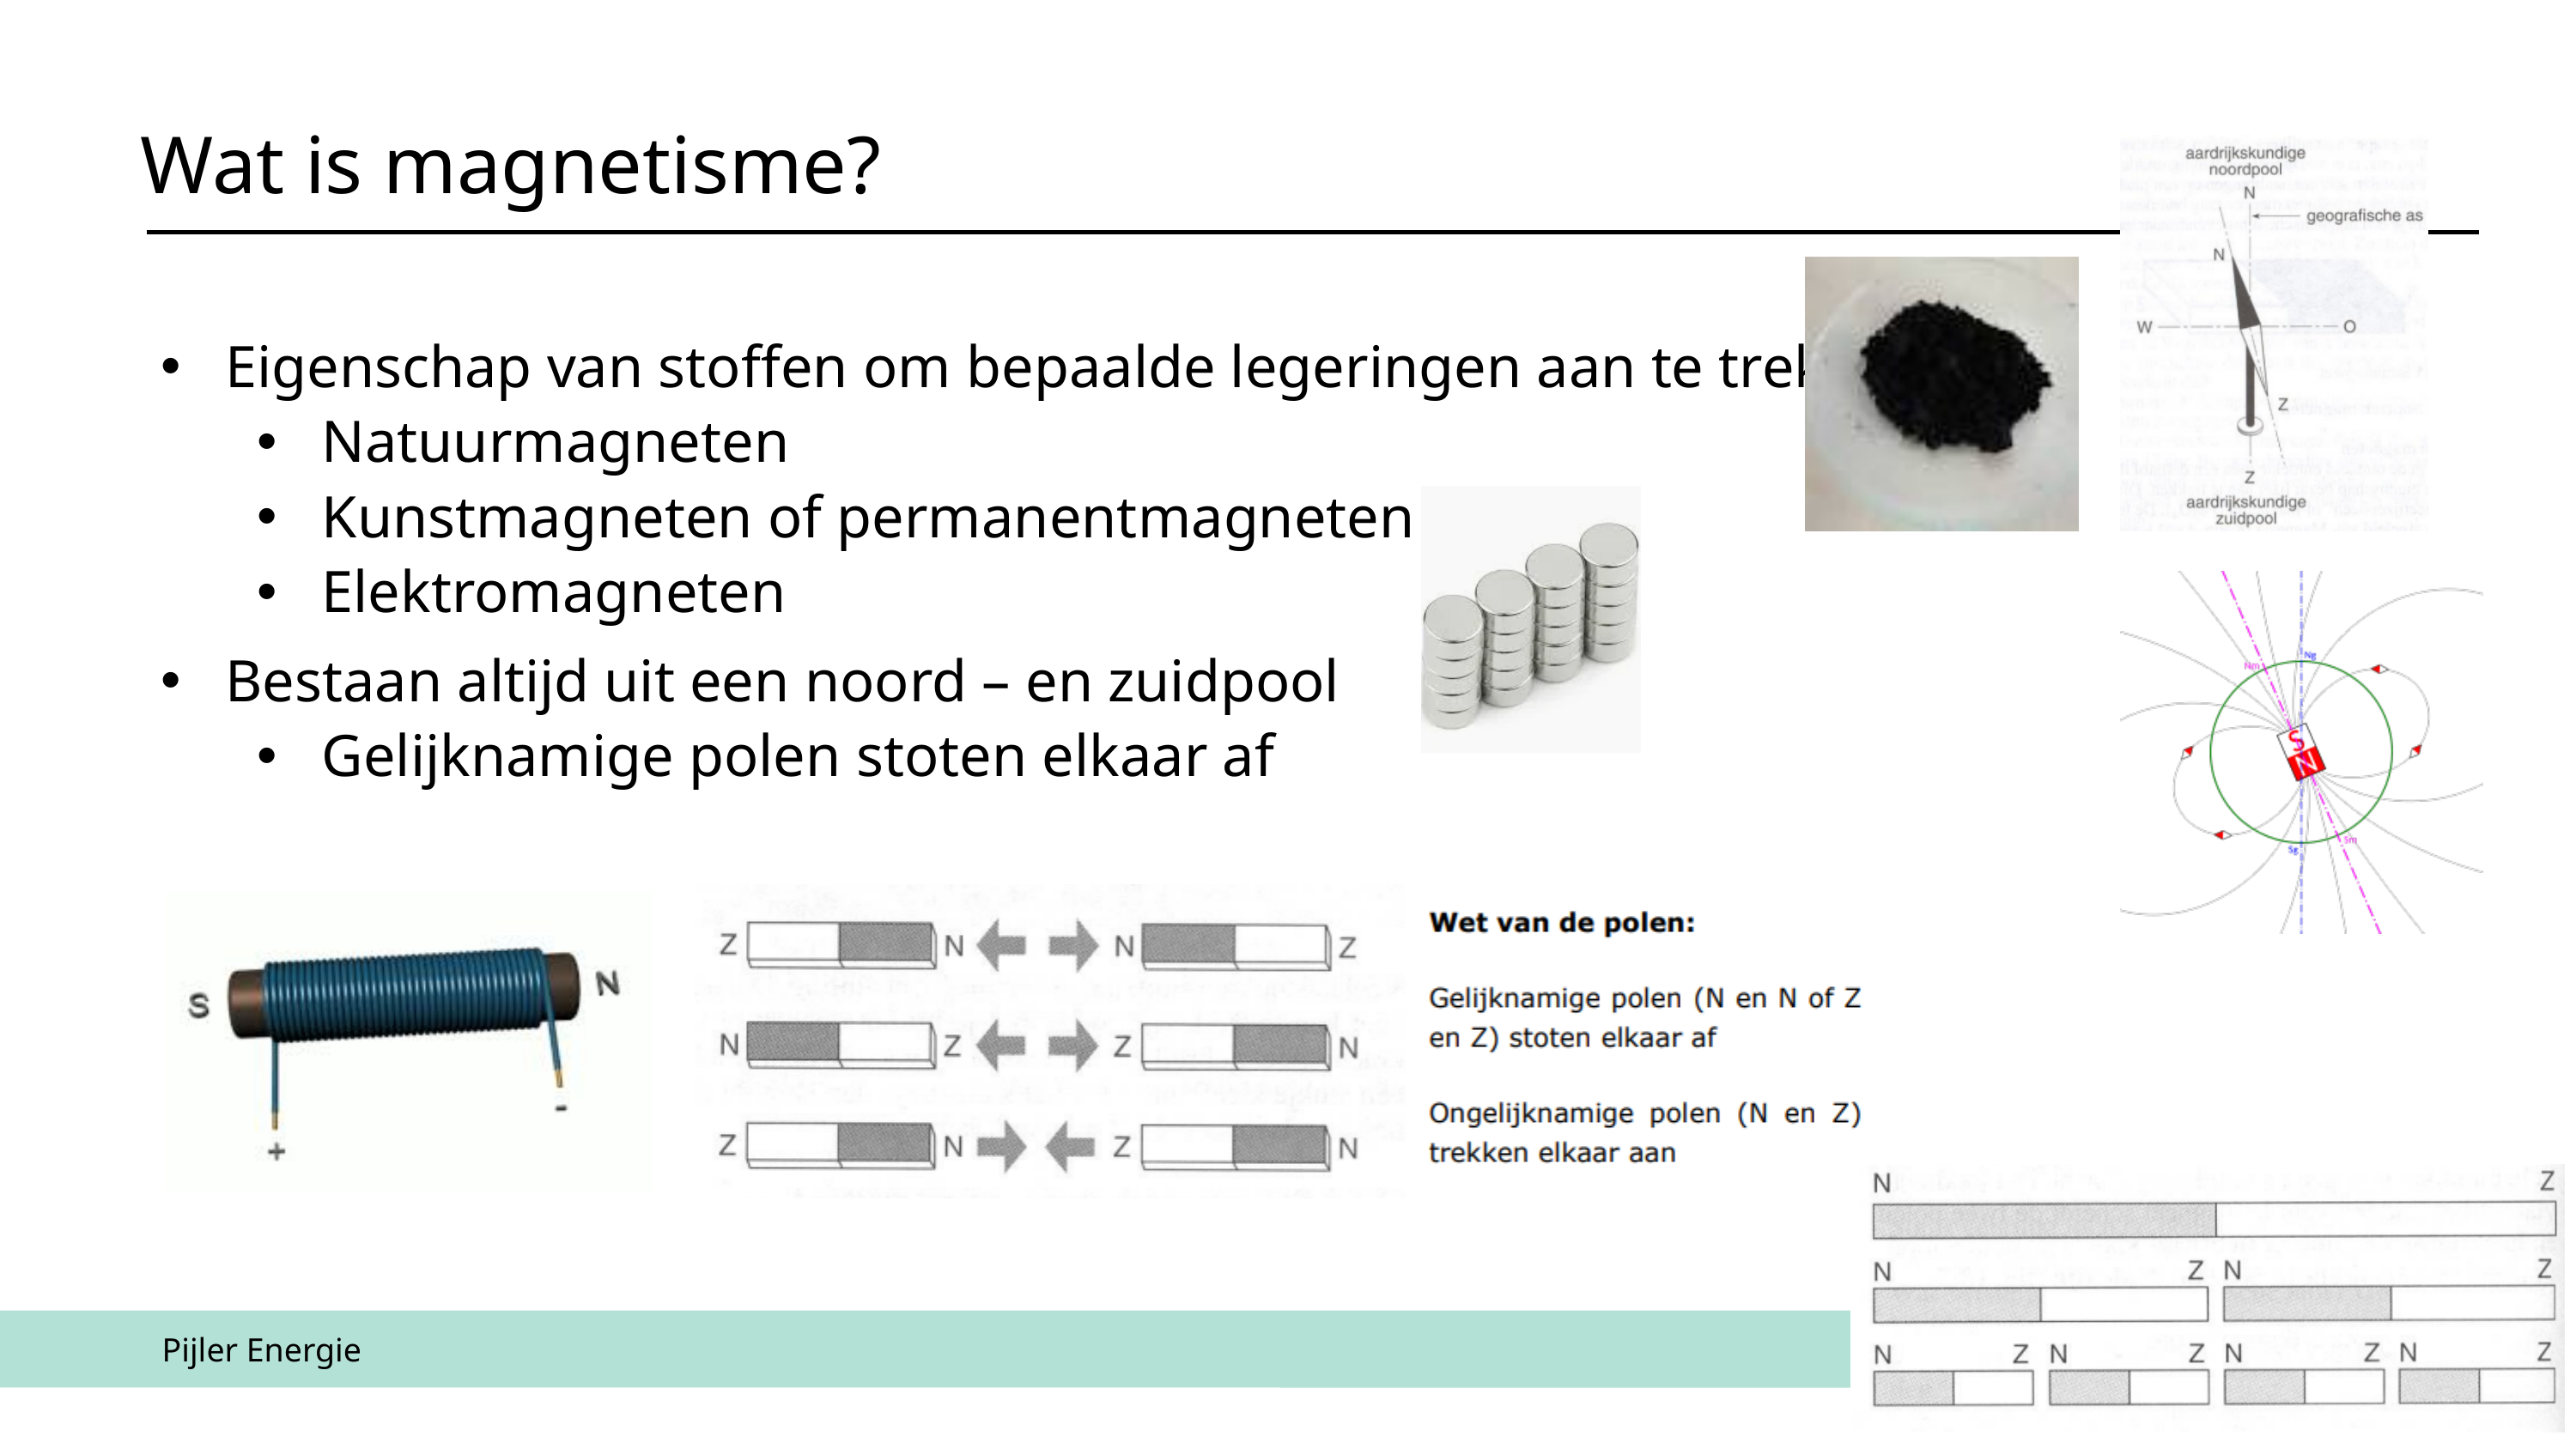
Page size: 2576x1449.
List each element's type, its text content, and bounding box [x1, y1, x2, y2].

list Eigenschap van stoffen om bepaalde legeringen aan te trekken: Natuurmagneten Kunstmagneten of permanentmagneten Elektromagneten Bestaan altijd uit een noord – en zuidpool Gelijknamige polen stoten elkaar af [148, 331, 2483, 1191]
slide_number Pijler Energie [149, 1310, 729, 1388]
picture [1421, 486, 1641, 753]
picture [1805, 257, 2079, 531]
picture [166, 891, 653, 1191]
picture [2120, 135, 2428, 531]
picture [2120, 571, 2483, 934]
title Wat is magnetisme? [140, 124, 2476, 215]
picture [670, 884, 2565, 1435]
slide_number 88 [1676, 1310, 1850, 1388]
